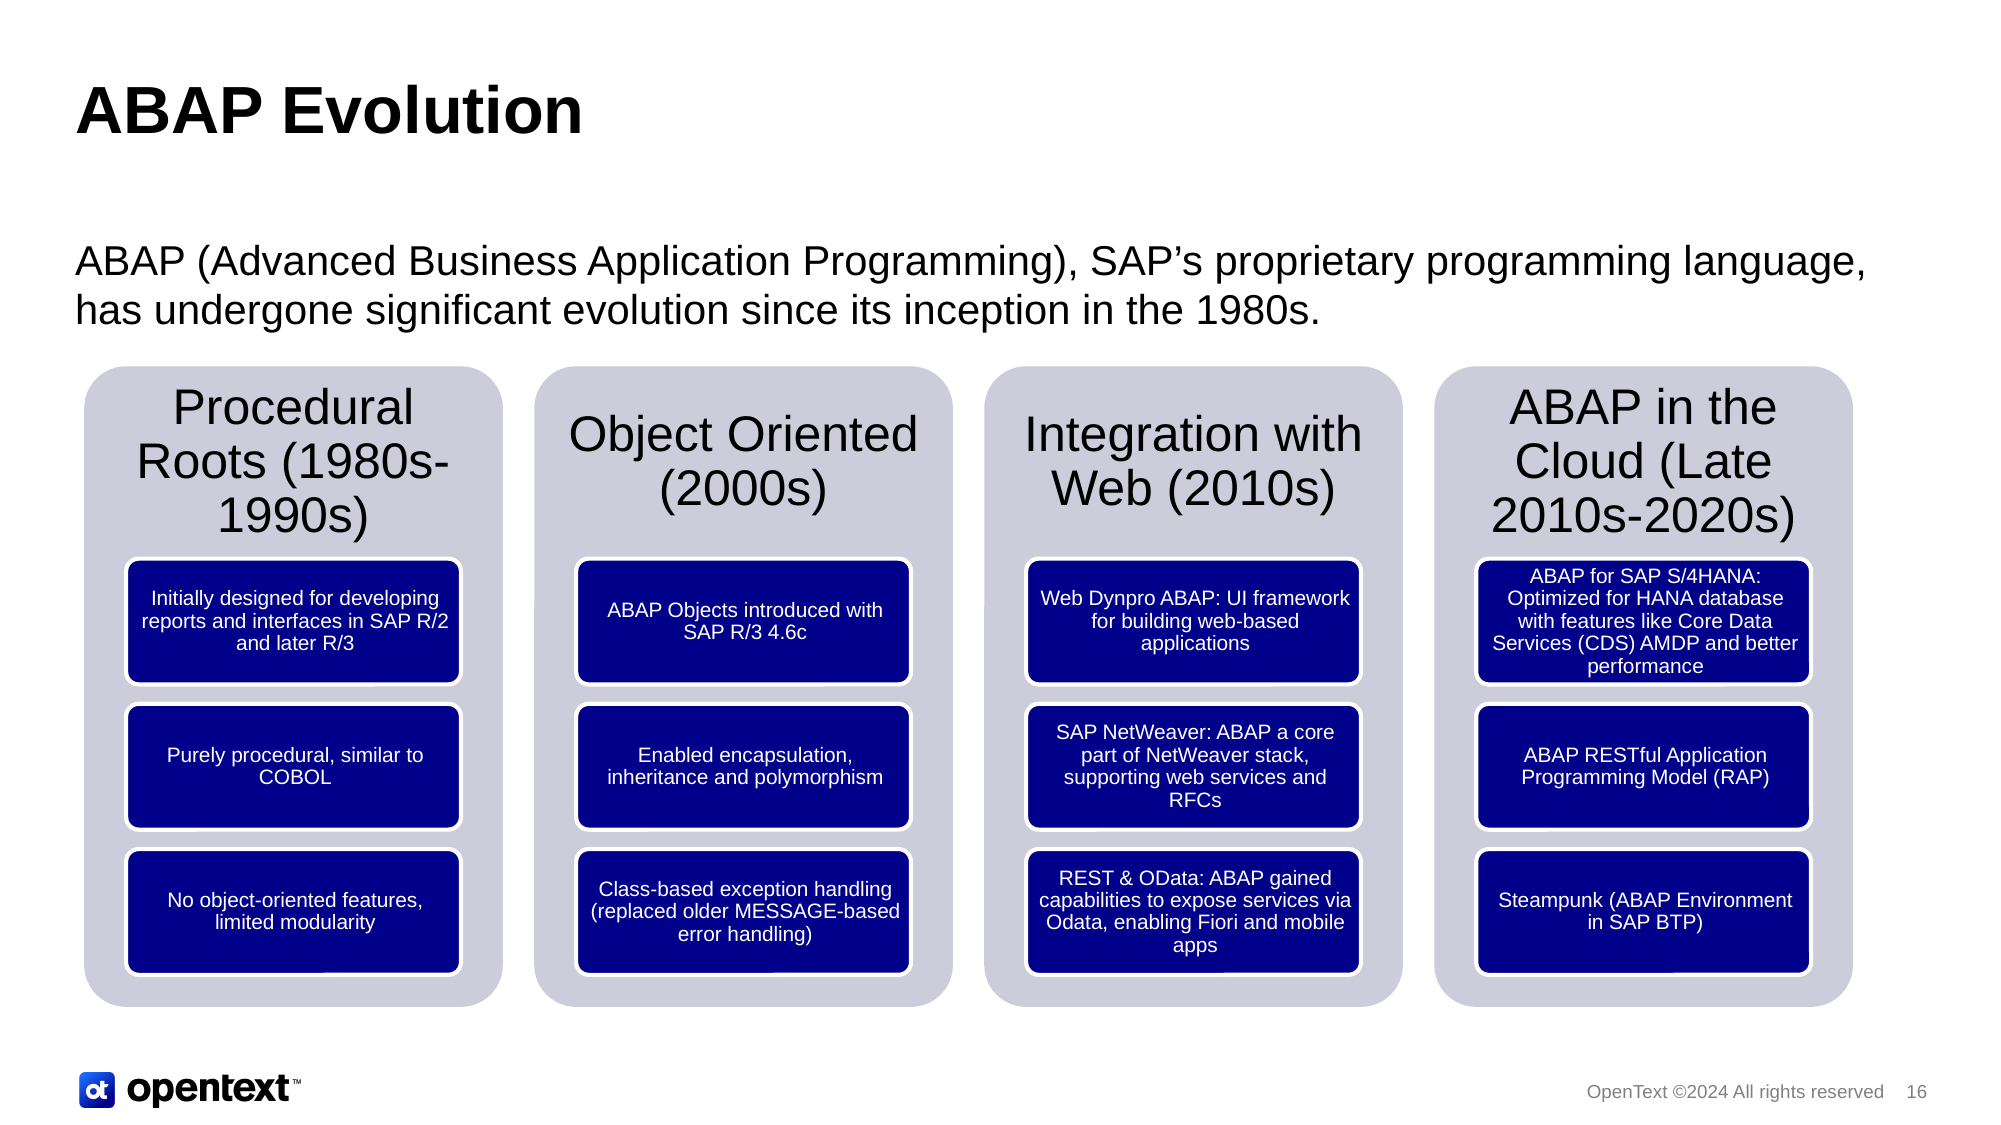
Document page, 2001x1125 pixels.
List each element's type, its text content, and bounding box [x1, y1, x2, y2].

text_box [83, 366, 1854, 1008]
picture [79, 1072, 301, 1108]
list ABAP (Advanced Business Application Programming), SAP’s proprietary programming language, has undergone significant evolution since its inception in the 1980s. [75, 225, 1925, 367]
title ABAP Evolution [75, 24, 1925, 185]
